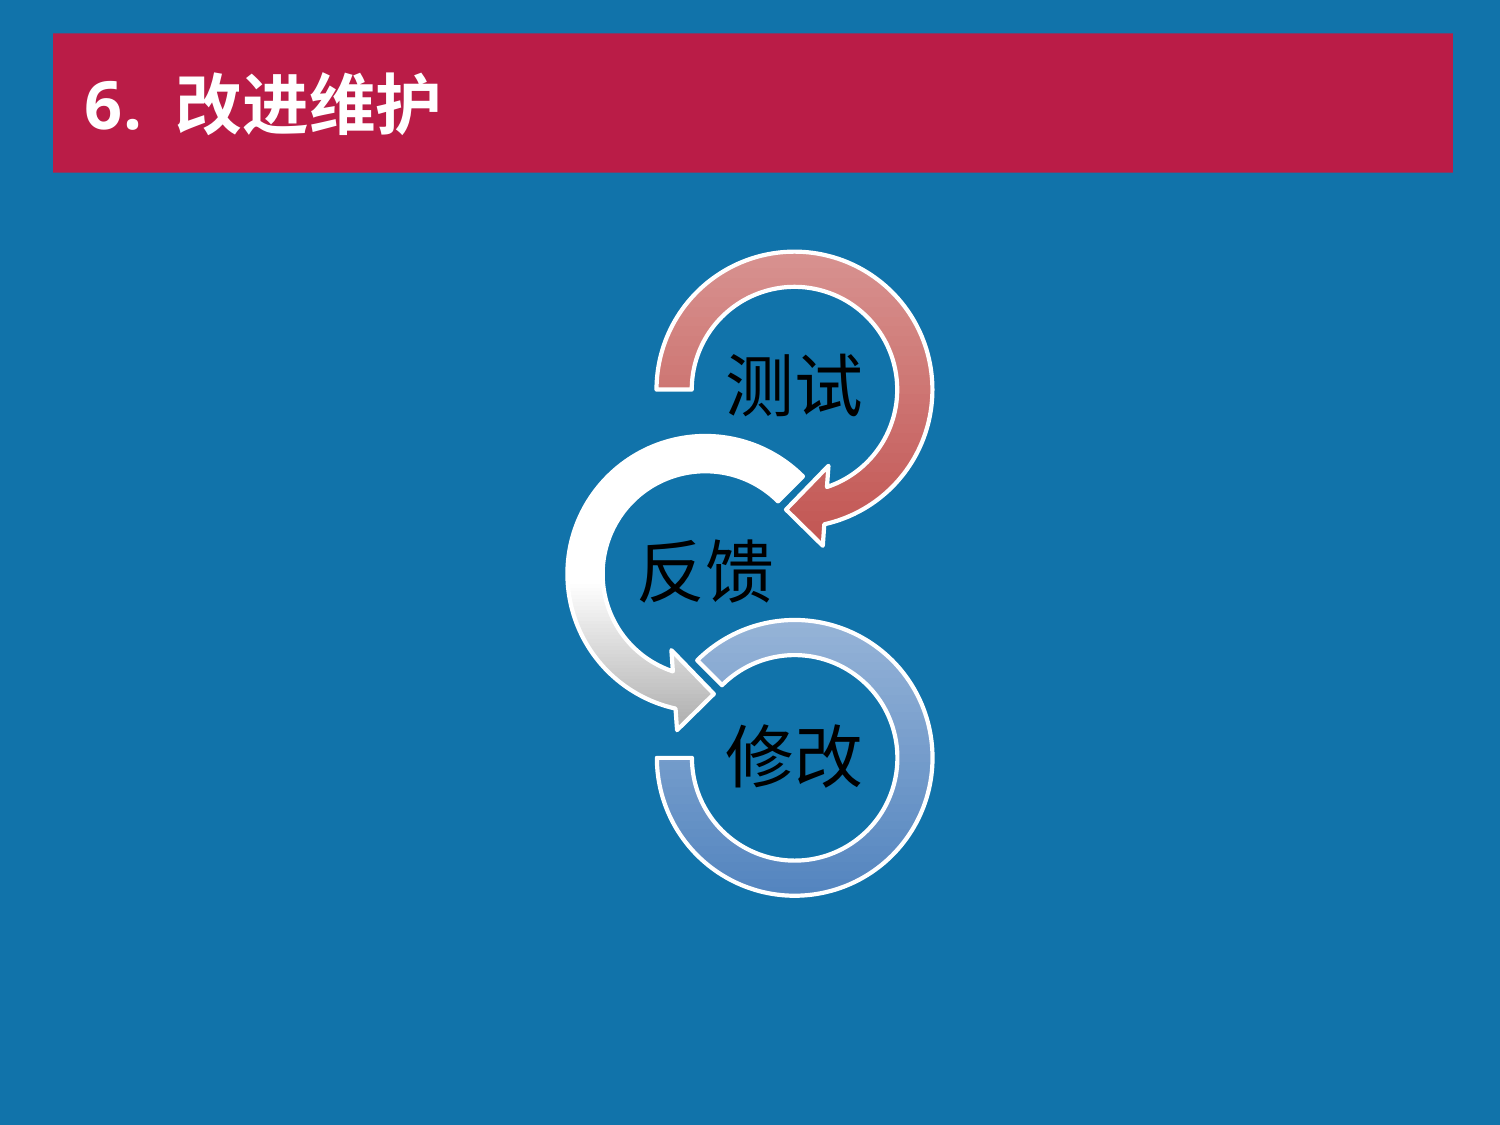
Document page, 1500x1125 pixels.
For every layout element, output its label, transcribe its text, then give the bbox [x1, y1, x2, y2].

text_box [0, 0, 1500, 1125]
text_box 6. 改进维护 [53, 33, 1453, 173]
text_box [249, 228, 1251, 897]
